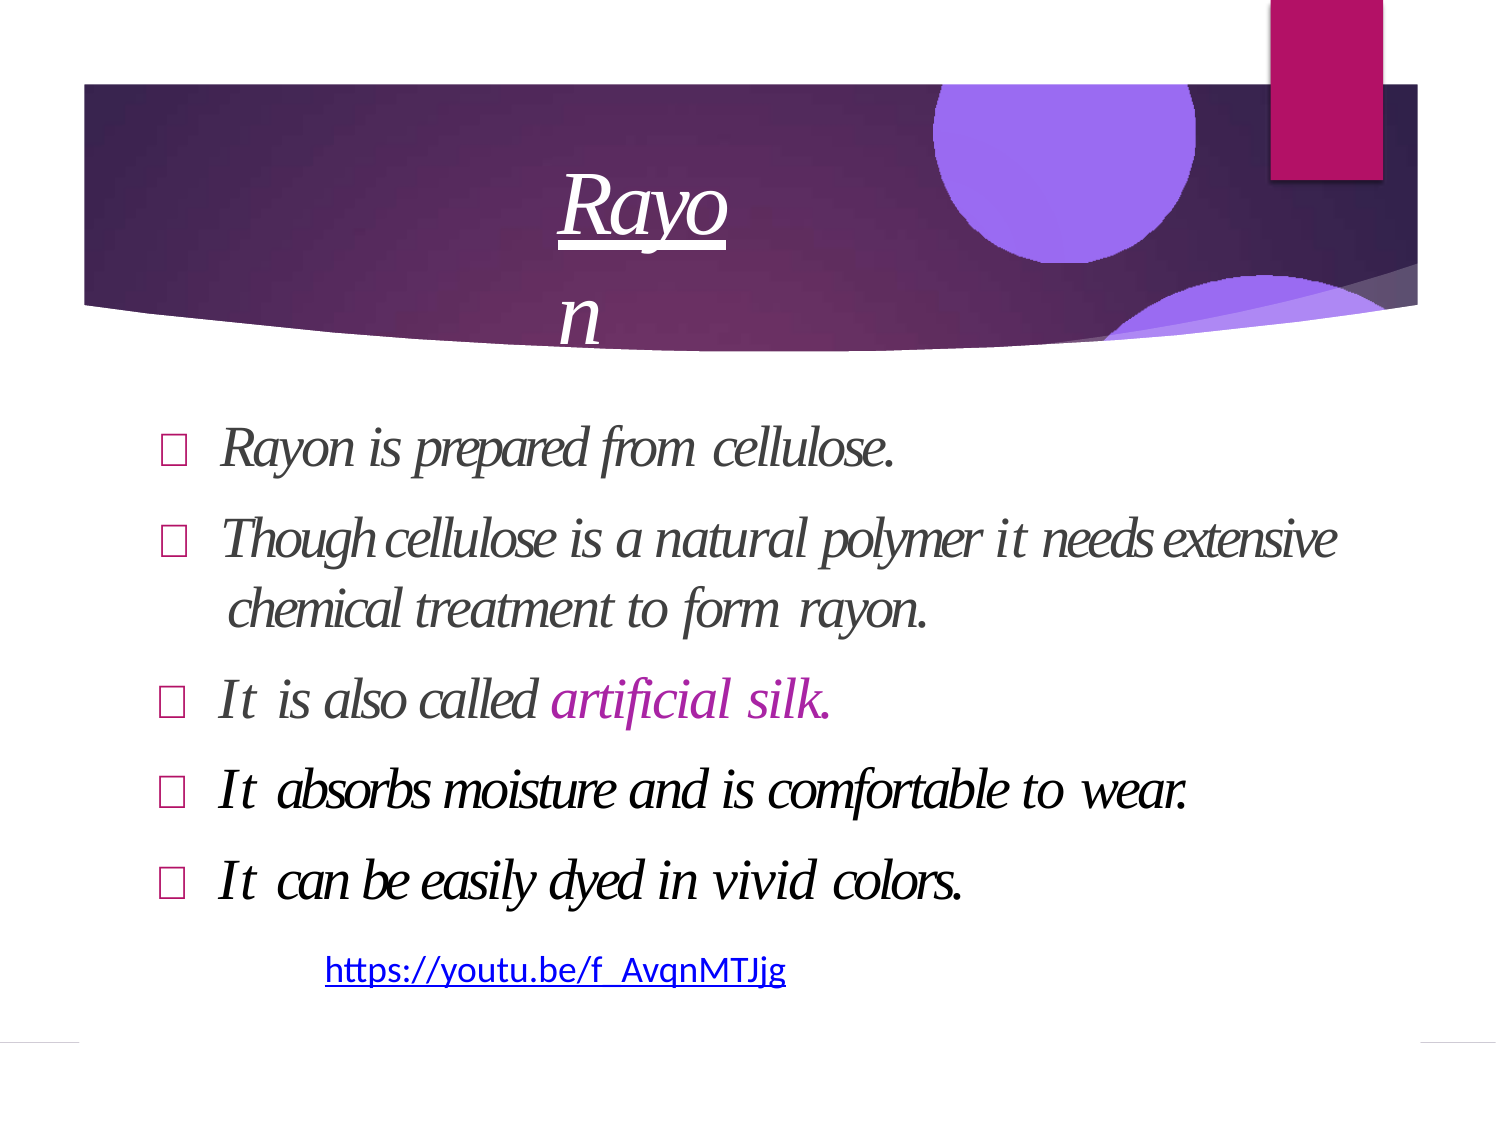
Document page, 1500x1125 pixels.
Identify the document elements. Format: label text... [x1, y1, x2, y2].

text_box https://youtu.be/f_AvqnMTJjg [309, 937, 802, 998]
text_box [1263, 0, 1390, 192]
title Rayon [555, 141, 769, 364]
picture [85, 85, 1417, 351]
text_box  Rayon is prepared from cellulose.  Though cellulose is a natural polymer it needs extensive chemical treatment to form rayon.  It is also called artificial silk.  It absorbs moisture and is comfortable to wear.  It can be easily dyed in vivid colors. [154, 385, 1344, 912]
